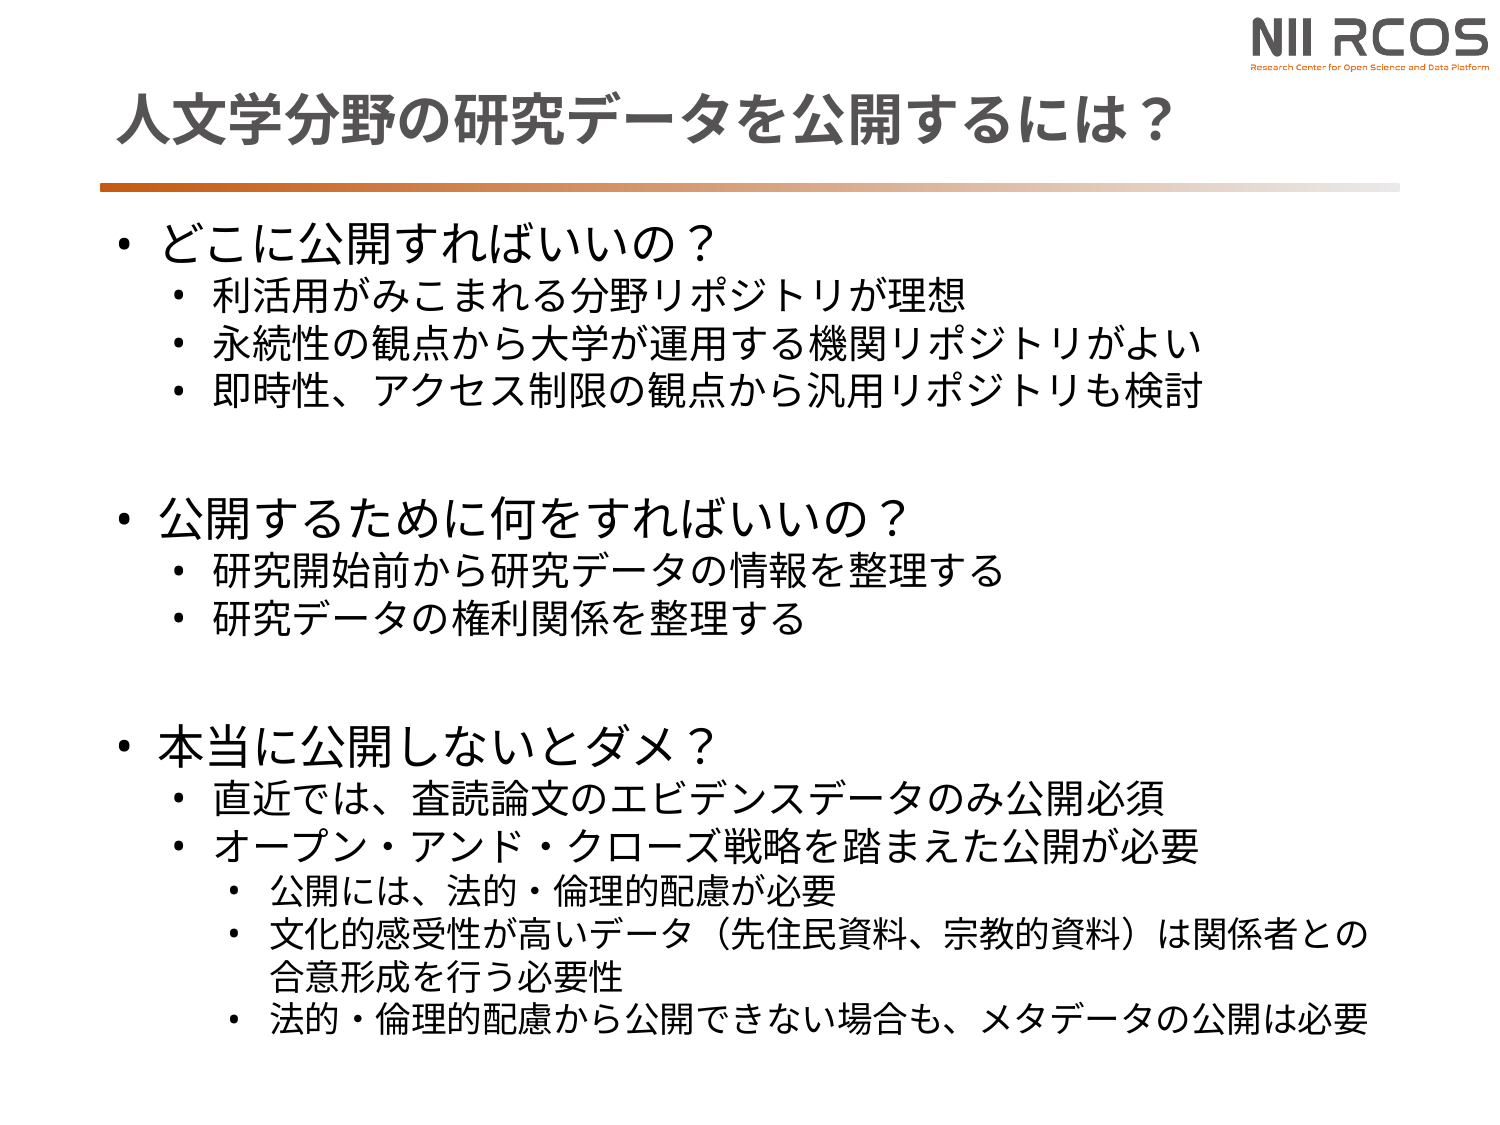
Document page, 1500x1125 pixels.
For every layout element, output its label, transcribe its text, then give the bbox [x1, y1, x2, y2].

list どこに公開すればいいの？ 利活用がみこまれる分野リポジトリが理想 永続性の観点から大学が運用する機関リポジトリがよい 即時性、アクセス制限の観点から汎用リポジトリも検討 公開するために何をすればいいの？ 研究開始前から研究データの情報を整理する 研究データの権利関係を整理する 本当に公開しないとダメ？ 直近では、査読論文のエビデンスデータのみ公開必須 オープン・アンド・クローズ戦略を踏まえた公開が必要 公開には、法的・倫理的配慮が必要 文化的感受性が高いデータ（先住民資料、宗教的資料）は関係者との合意形成を行う必要性 法的・倫理的配慮から公開できない場合も、メタデータの公開は必要 [100, 206, 1400, 1081]
title 人文学分野の研究データを公開するには？ [100, 59, 1400, 178]
picture [1251, 17, 1489, 72]
